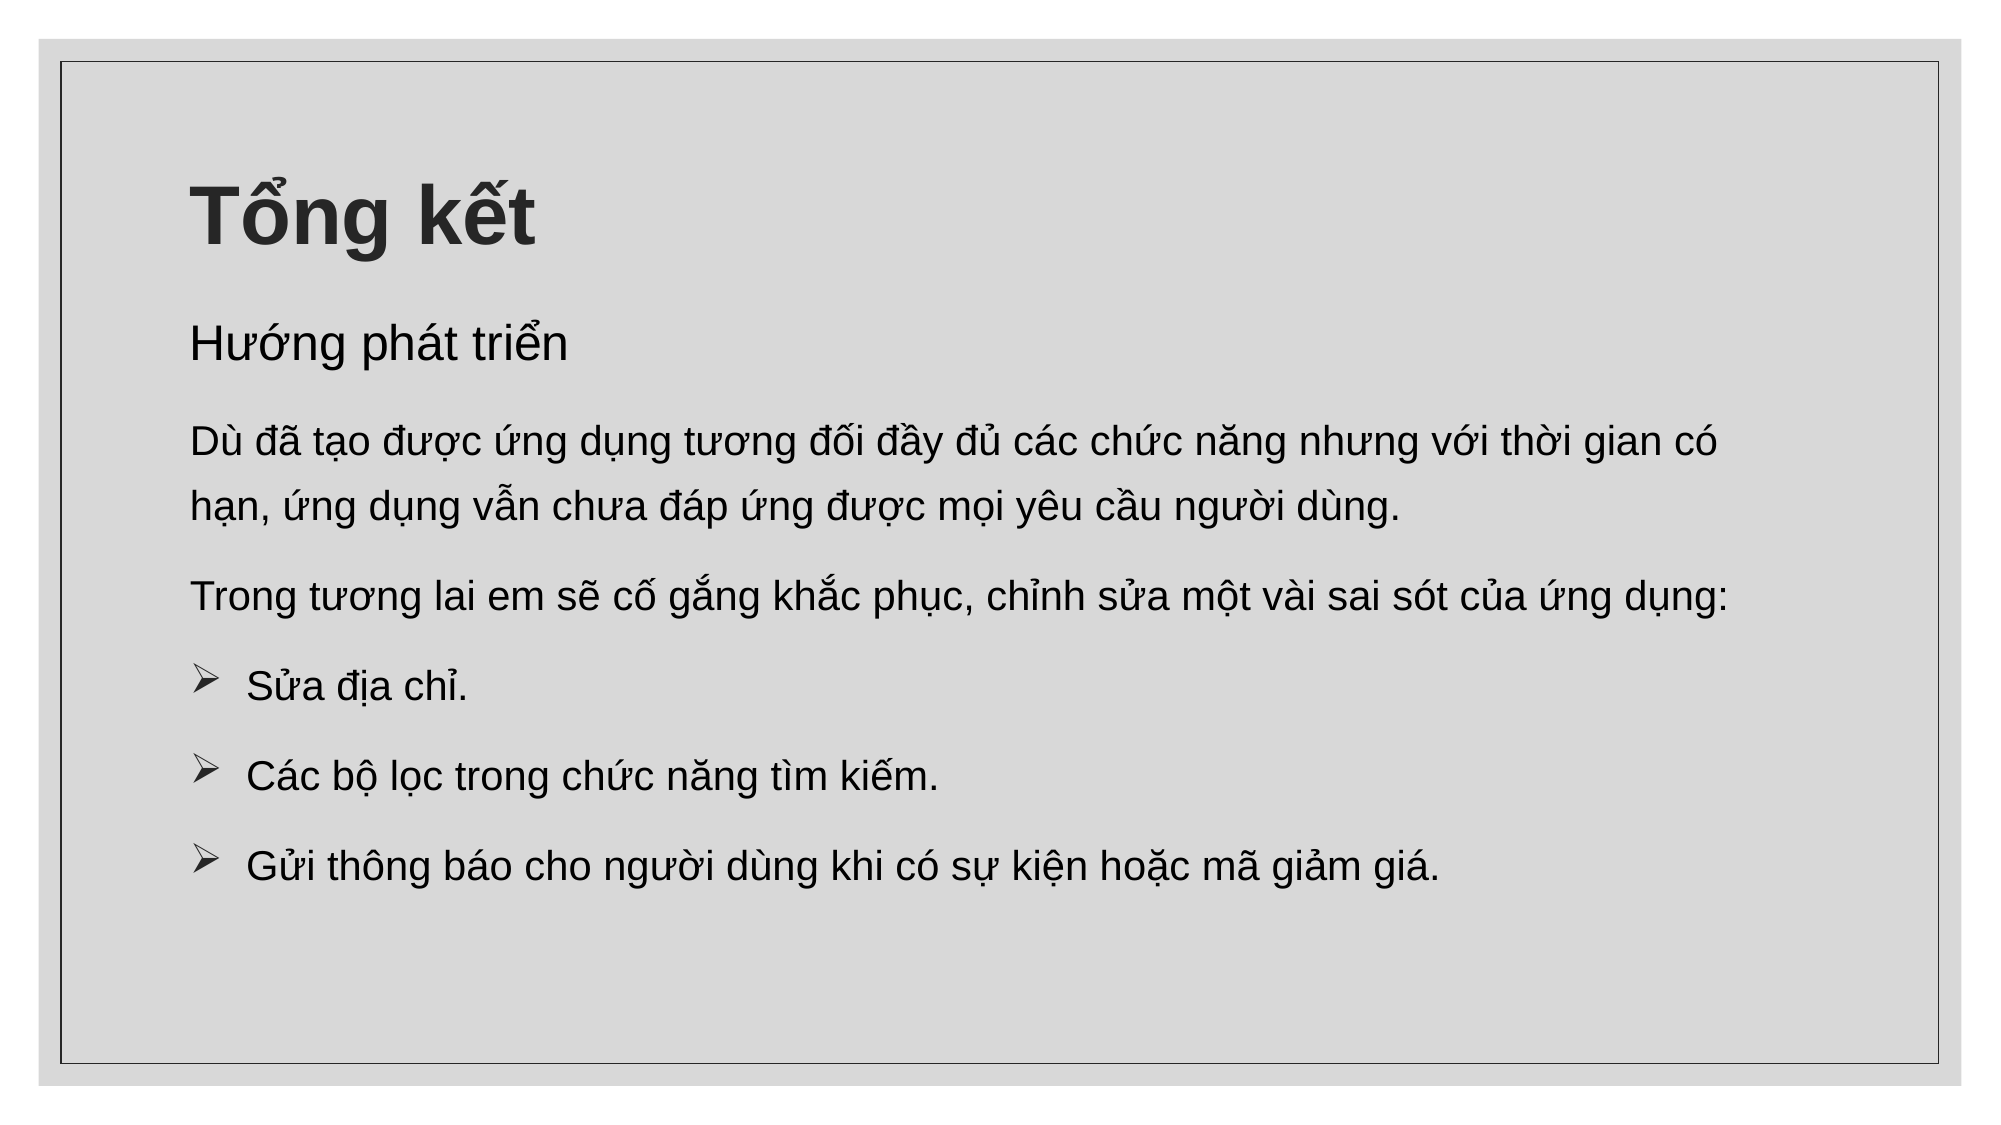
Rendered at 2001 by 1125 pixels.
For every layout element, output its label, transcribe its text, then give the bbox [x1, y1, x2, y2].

list Dù đã tạo được ứng dụng tương đối đầy đủ các chức năng nhưng với thời gian có hạn, ứng dụng vẫn chưa đáp ứng được mọi yêu cầu người dùng. Trong tương lai em sẽ cố gắng khắc phục, chỉnh sửa một vài sai sót của ứng dụng: Sửa địa chỉ. Các bộ lọc trong chức năng tìm kiếm. Gửi thông báo cho người dùng khi có sự kiện hoặc mã giảm giá. [174, 390, 1825, 960]
title Tổng kết [174, 105, 1825, 302]
text_box Hướng phát triển [174, 302, 1825, 378]
